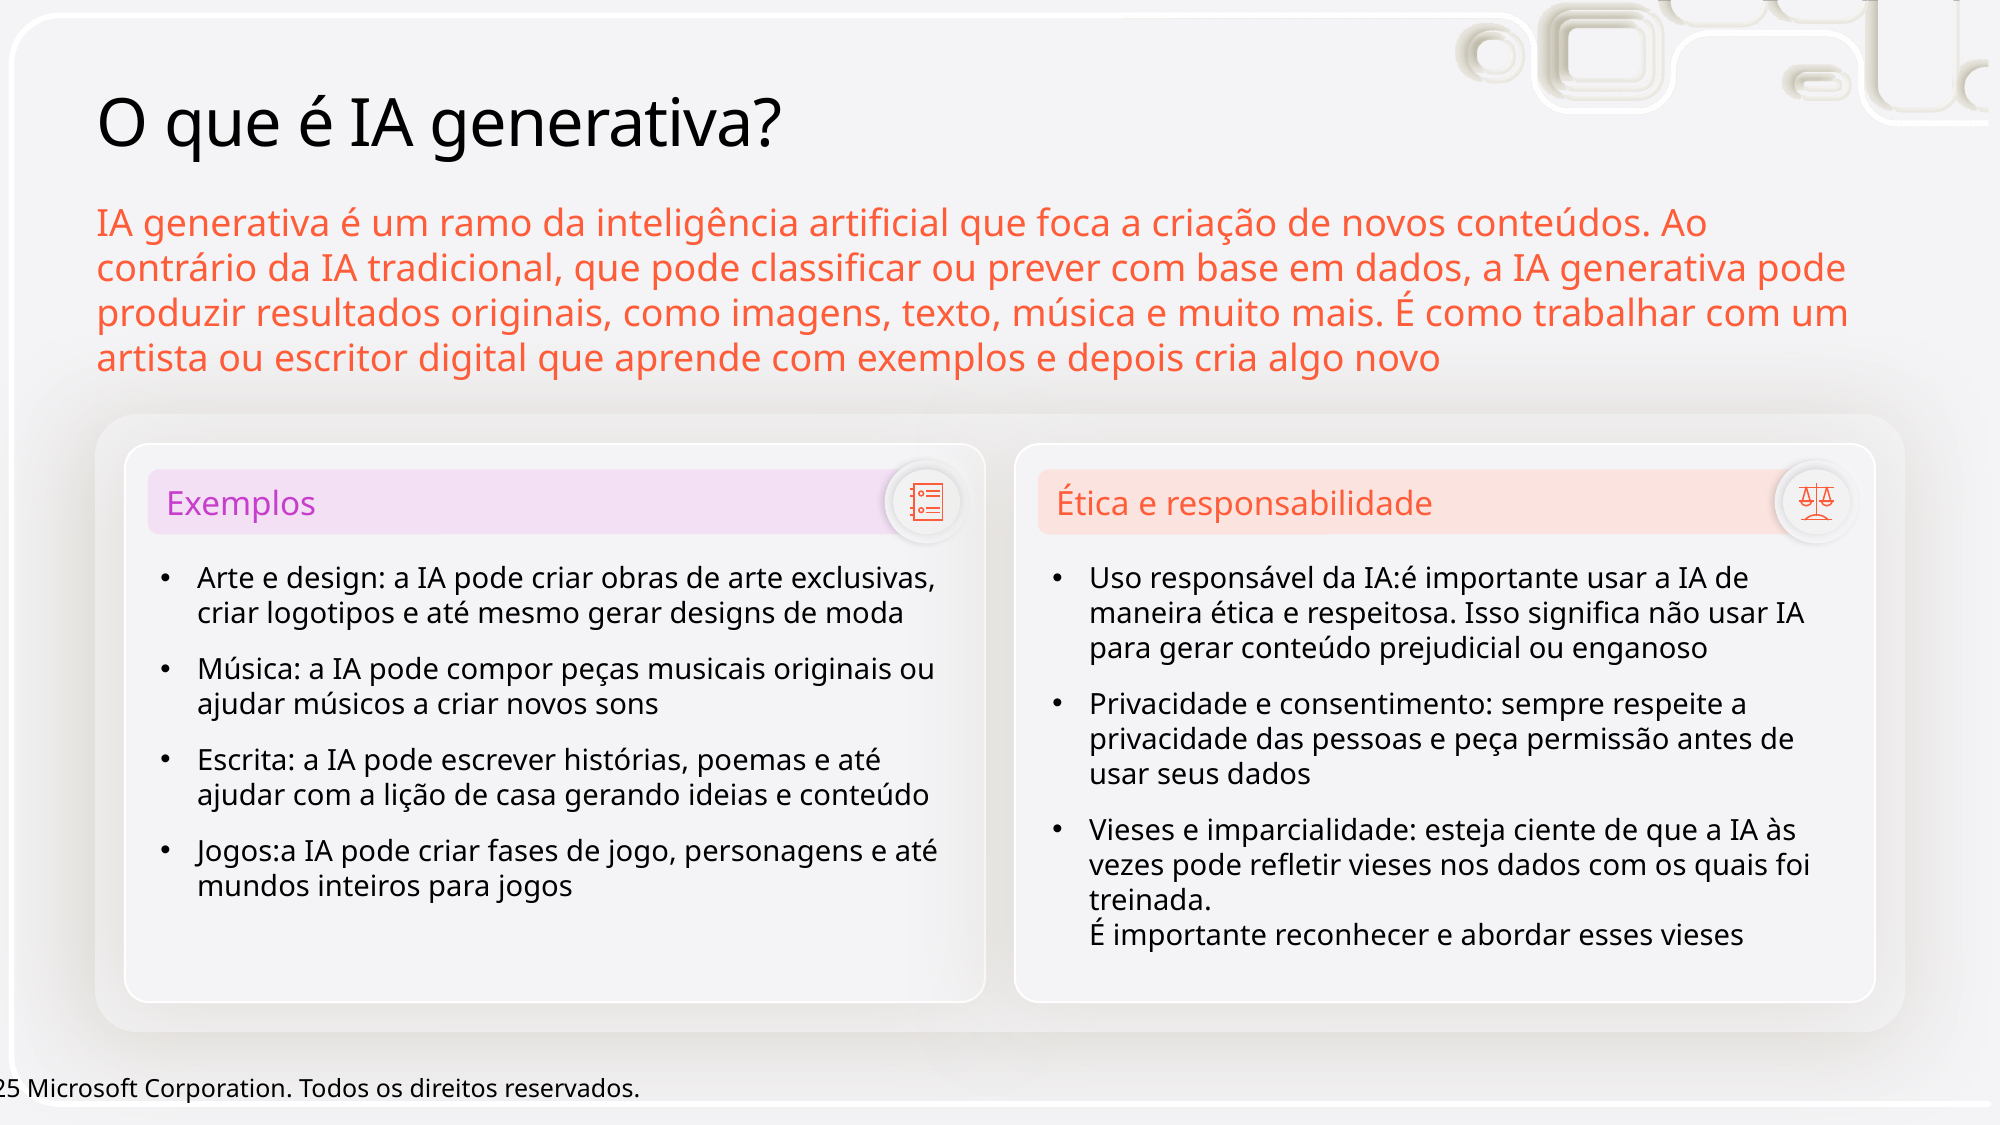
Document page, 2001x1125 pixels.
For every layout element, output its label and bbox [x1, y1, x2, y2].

text_box [884, 459, 969, 544]
text_box [1774, 459, 1859, 544]
text_box [11, 0, 1989, 1105]
text_box [0, 1072, 11, 1103]
